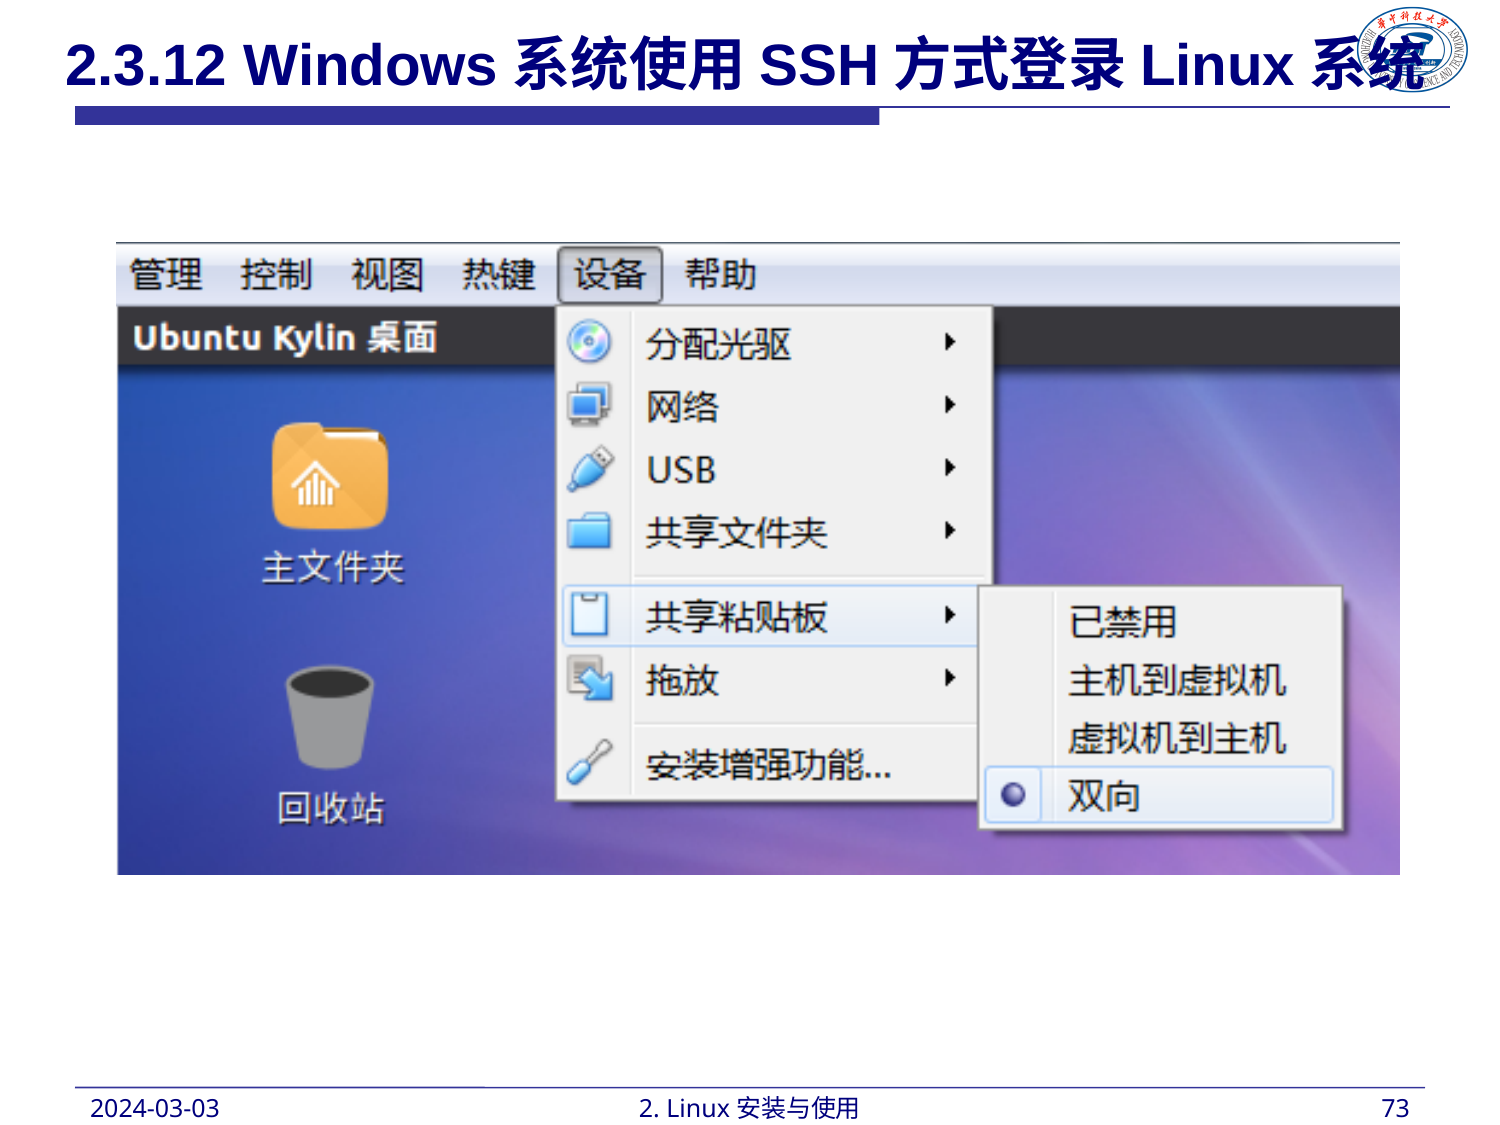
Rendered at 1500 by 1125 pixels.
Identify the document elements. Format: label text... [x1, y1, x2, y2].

picture [116, 241, 1400, 875]
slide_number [75, 1084, 400, 1125]
slide_number 73 [1100, 1084, 1425, 1125]
footer 2. Linux安装与使用 [512, 1084, 988, 1125]
title 2.3.12 Windows系统使用SSH方式登录Linux系统 [50, 0, 1500, 138]
